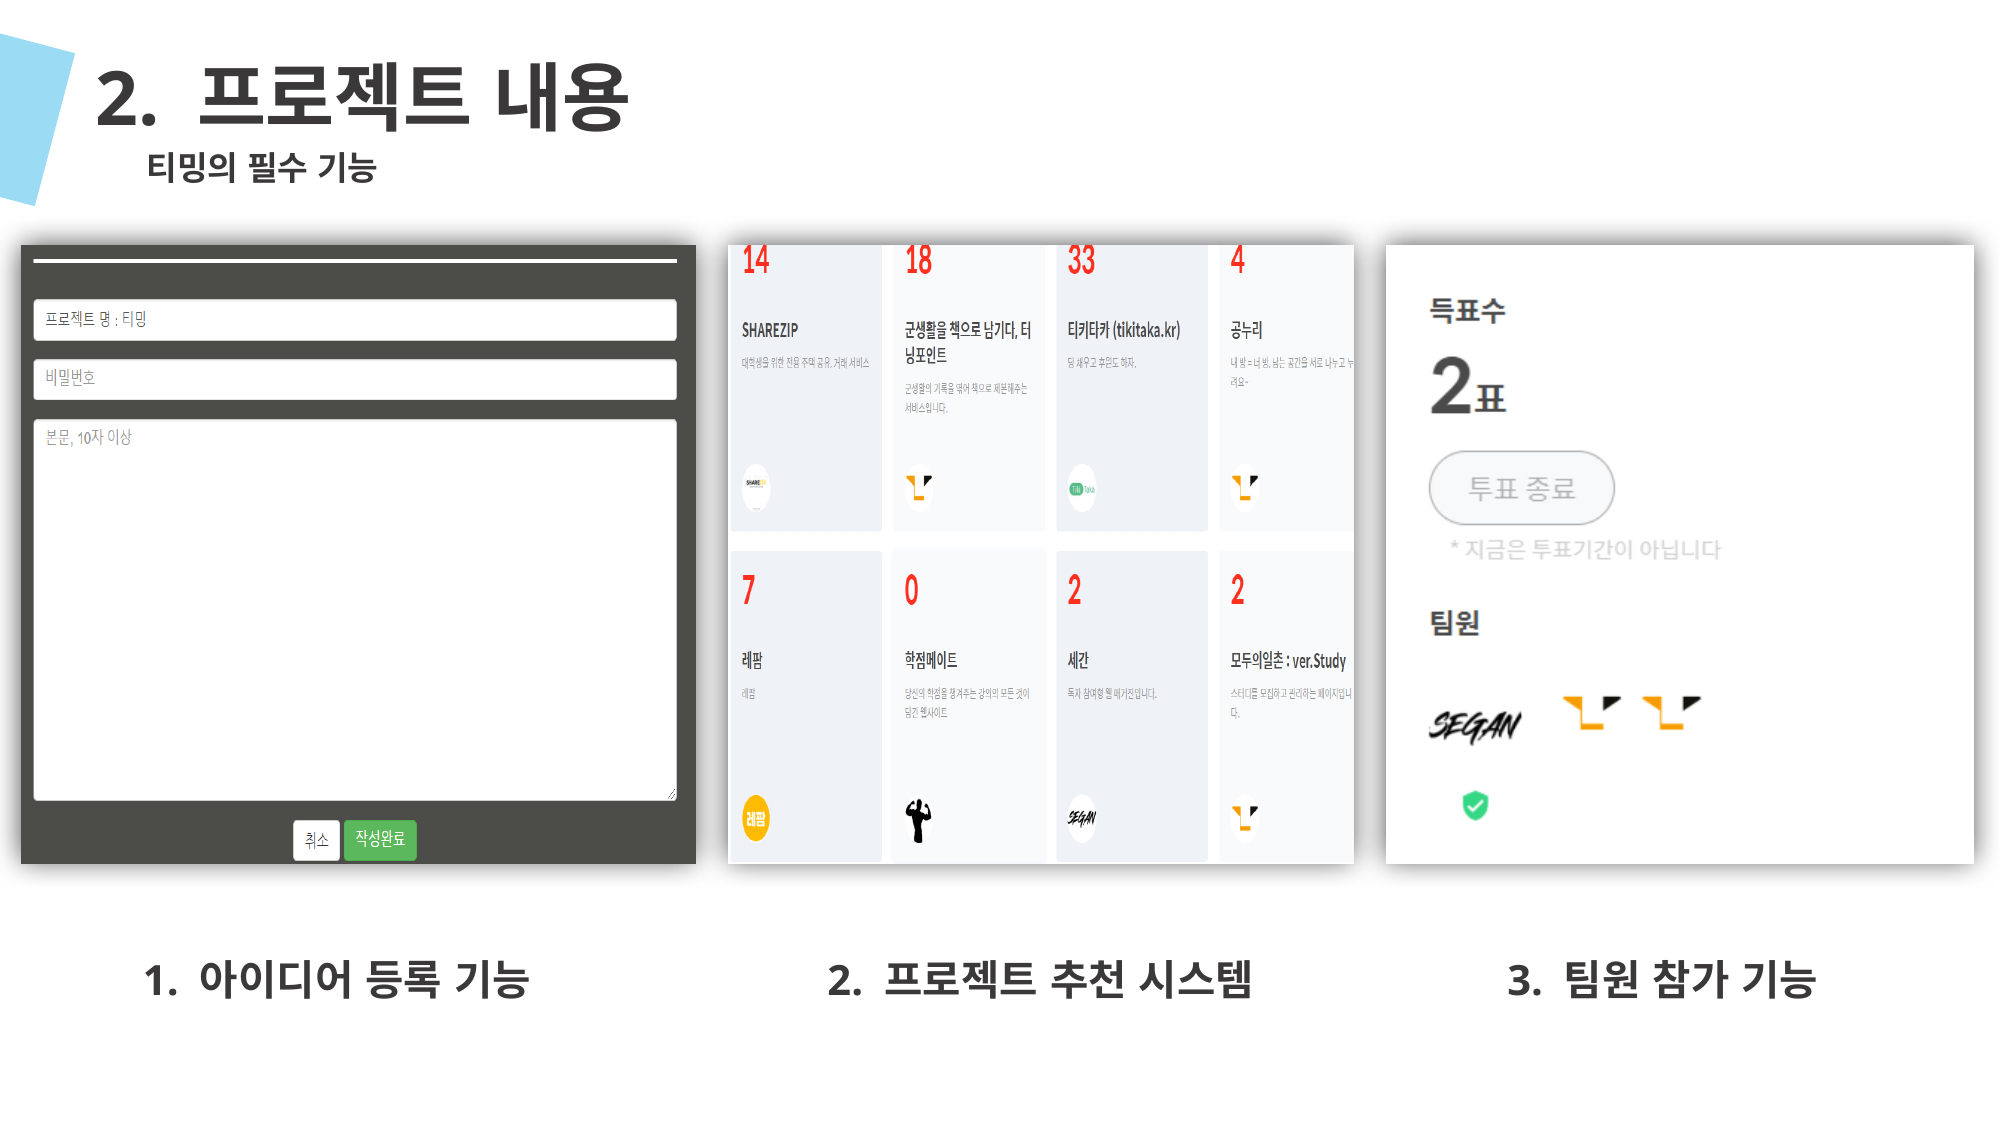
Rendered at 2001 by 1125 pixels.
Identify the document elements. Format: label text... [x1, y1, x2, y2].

text_box 2. 프로젝트 추천 시스템 [812, 945, 1270, 1011]
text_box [75, 42, 971, 196]
picture [1386, 245, 1975, 864]
text_box [0, 32, 75, 208]
picture [728, 245, 1354, 864]
text_box 3. 팀원 참가 기능 [1492, 945, 1834, 1011]
picture [21, 245, 696, 864]
text_box 1. 아이디어 등록 기능 [128, 945, 547, 1011]
